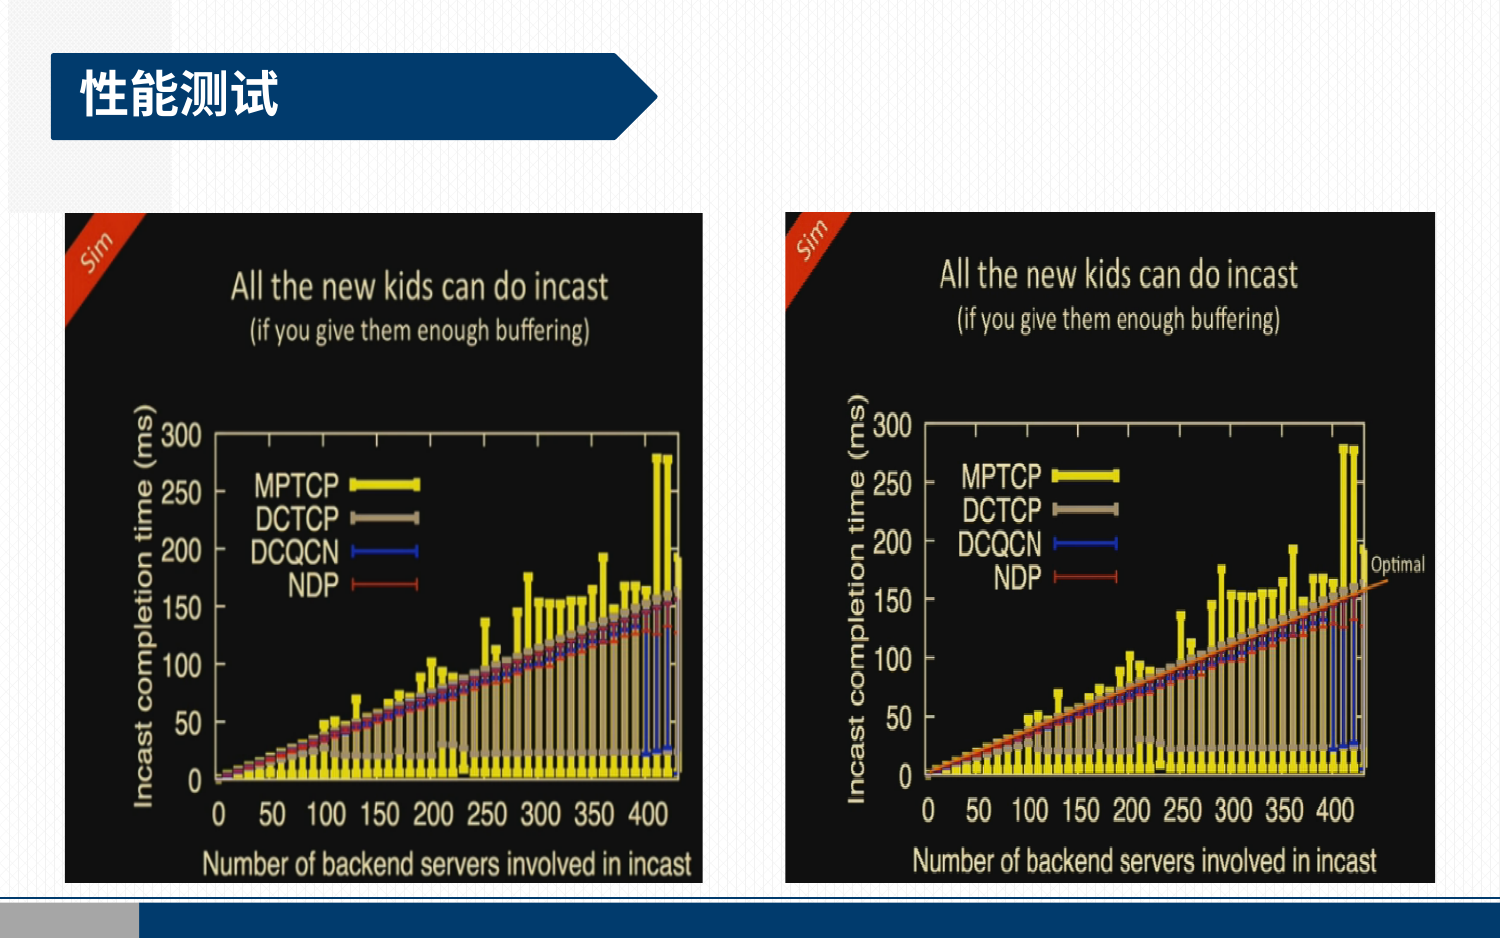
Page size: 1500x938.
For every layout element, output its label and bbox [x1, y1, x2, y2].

picture [7, 0, 703, 883]
text_box [52, 55, 656, 139]
picture [785, 212, 1436, 883]
